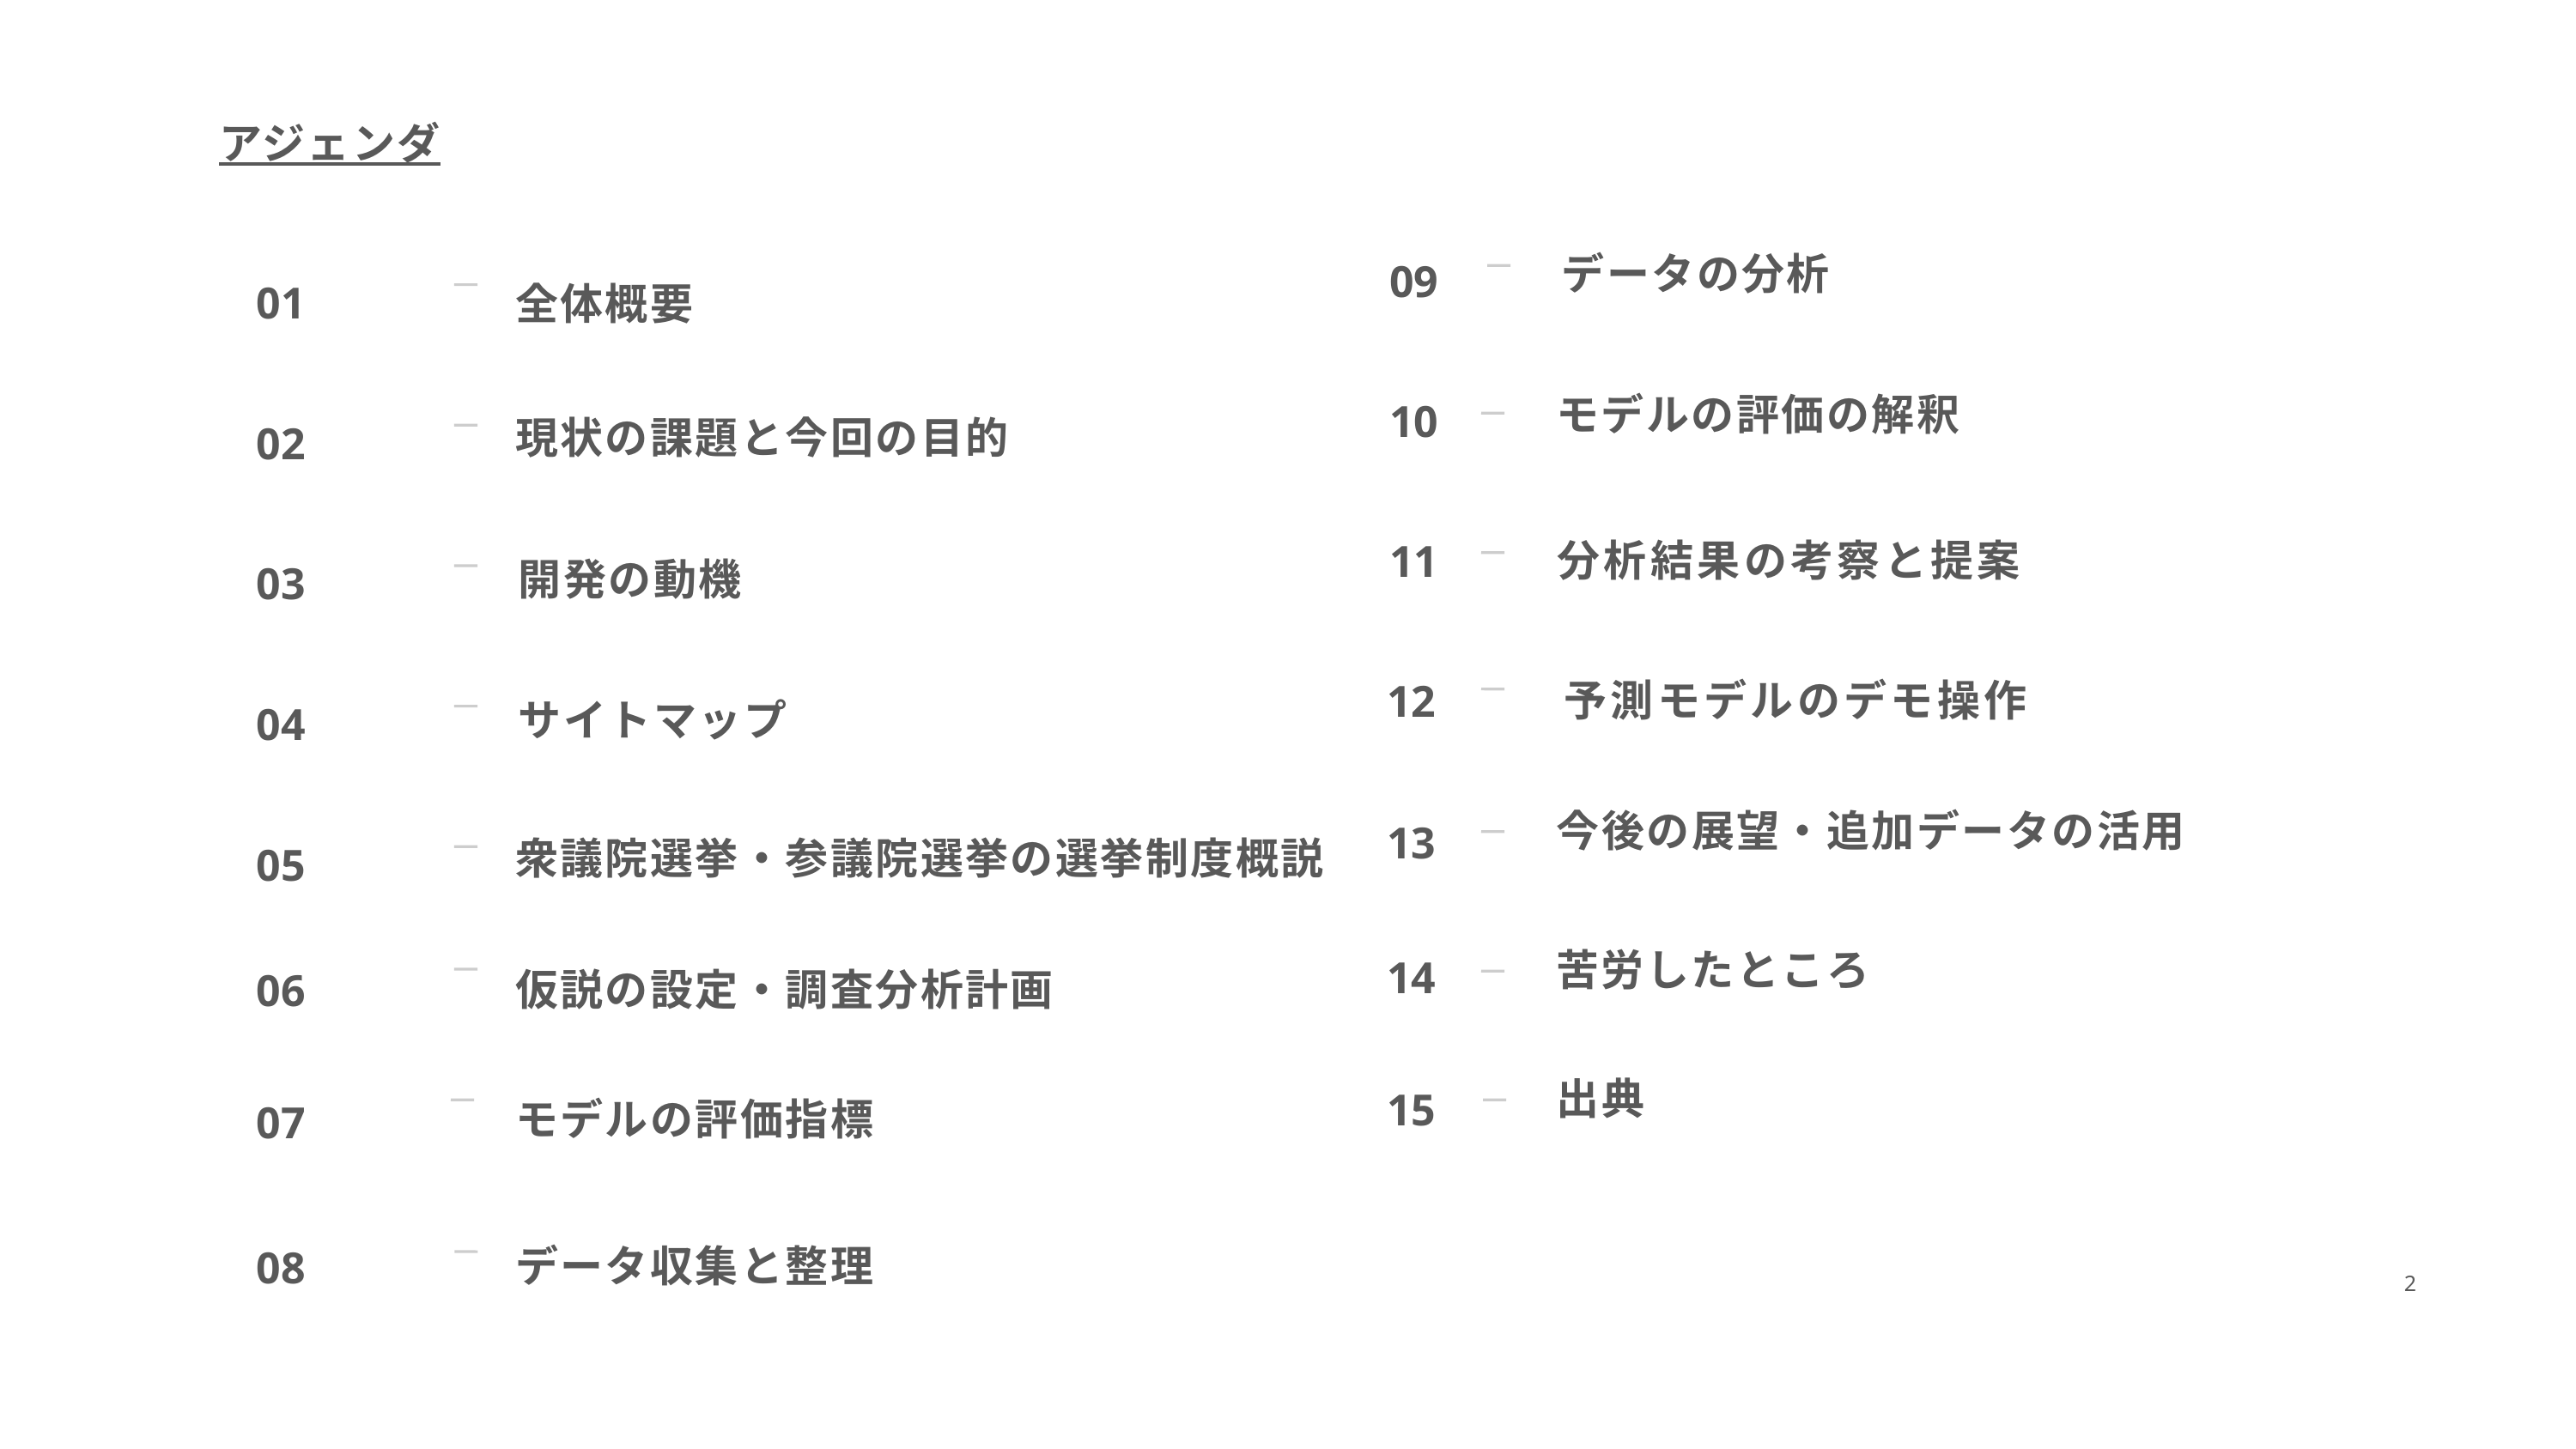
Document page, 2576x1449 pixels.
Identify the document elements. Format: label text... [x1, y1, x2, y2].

text_box 07 [256, 1061, 396, 1148]
text_box 03 [256, 522, 396, 609]
text_box モデルの評価の解釈 [1556, 361, 2227, 440]
text_box 15 [1321, 1048, 1437, 1135]
text_box 今後の展望・追加データの活用 [1556, 778, 2227, 856]
text_box 衆議院選挙・参議院選挙の選挙制度概説 [514, 797, 1426, 883]
text_box 予測モデルのデモ操作 [1564, 639, 2437, 725]
text_box 10 [1324, 360, 1438, 446]
text_box アジェンダ [218, 99, 1713, 168]
text_box 01 [256, 241, 396, 328]
text_box データの分析 [1561, 221, 2233, 299]
text_box 06 [256, 929, 396, 1016]
text_box 全体概要 [515, 242, 1187, 329]
text_box 14 [1321, 916, 1437, 1003]
text_box サイトマップ [518, 658, 1352, 744]
text_box 13 [1321, 781, 1437, 868]
text_box 苦労したところ [1556, 917, 2227, 995]
text_box 09 [1299, 220, 1438, 306]
text_box 分析結果の考察と提案 [1557, 499, 2430, 585]
text_box 05 [256, 803, 396, 890]
text_box データ収集と整理 [515, 1204, 1187, 1291]
text_box 04 [256, 663, 396, 749]
slide_number 2 [2129, 1258, 2429, 1311]
text_box 12 [1321, 640, 1437, 726]
text_box 11 [1324, 500, 1438, 585]
text_box 開発の動機 [519, 518, 1354, 604]
text_box 出典 [1556, 1046, 2227, 1124]
text_box 02 [256, 382, 396, 469]
text_box モデルの評価指標 [515, 1058, 1187, 1144]
text_box 仮説の設定・調査分析計画 [515, 928, 1187, 1014]
text_box 08 [256, 1206, 396, 1293]
text_box 現状の課題と今回の目的 [515, 376, 1187, 463]
